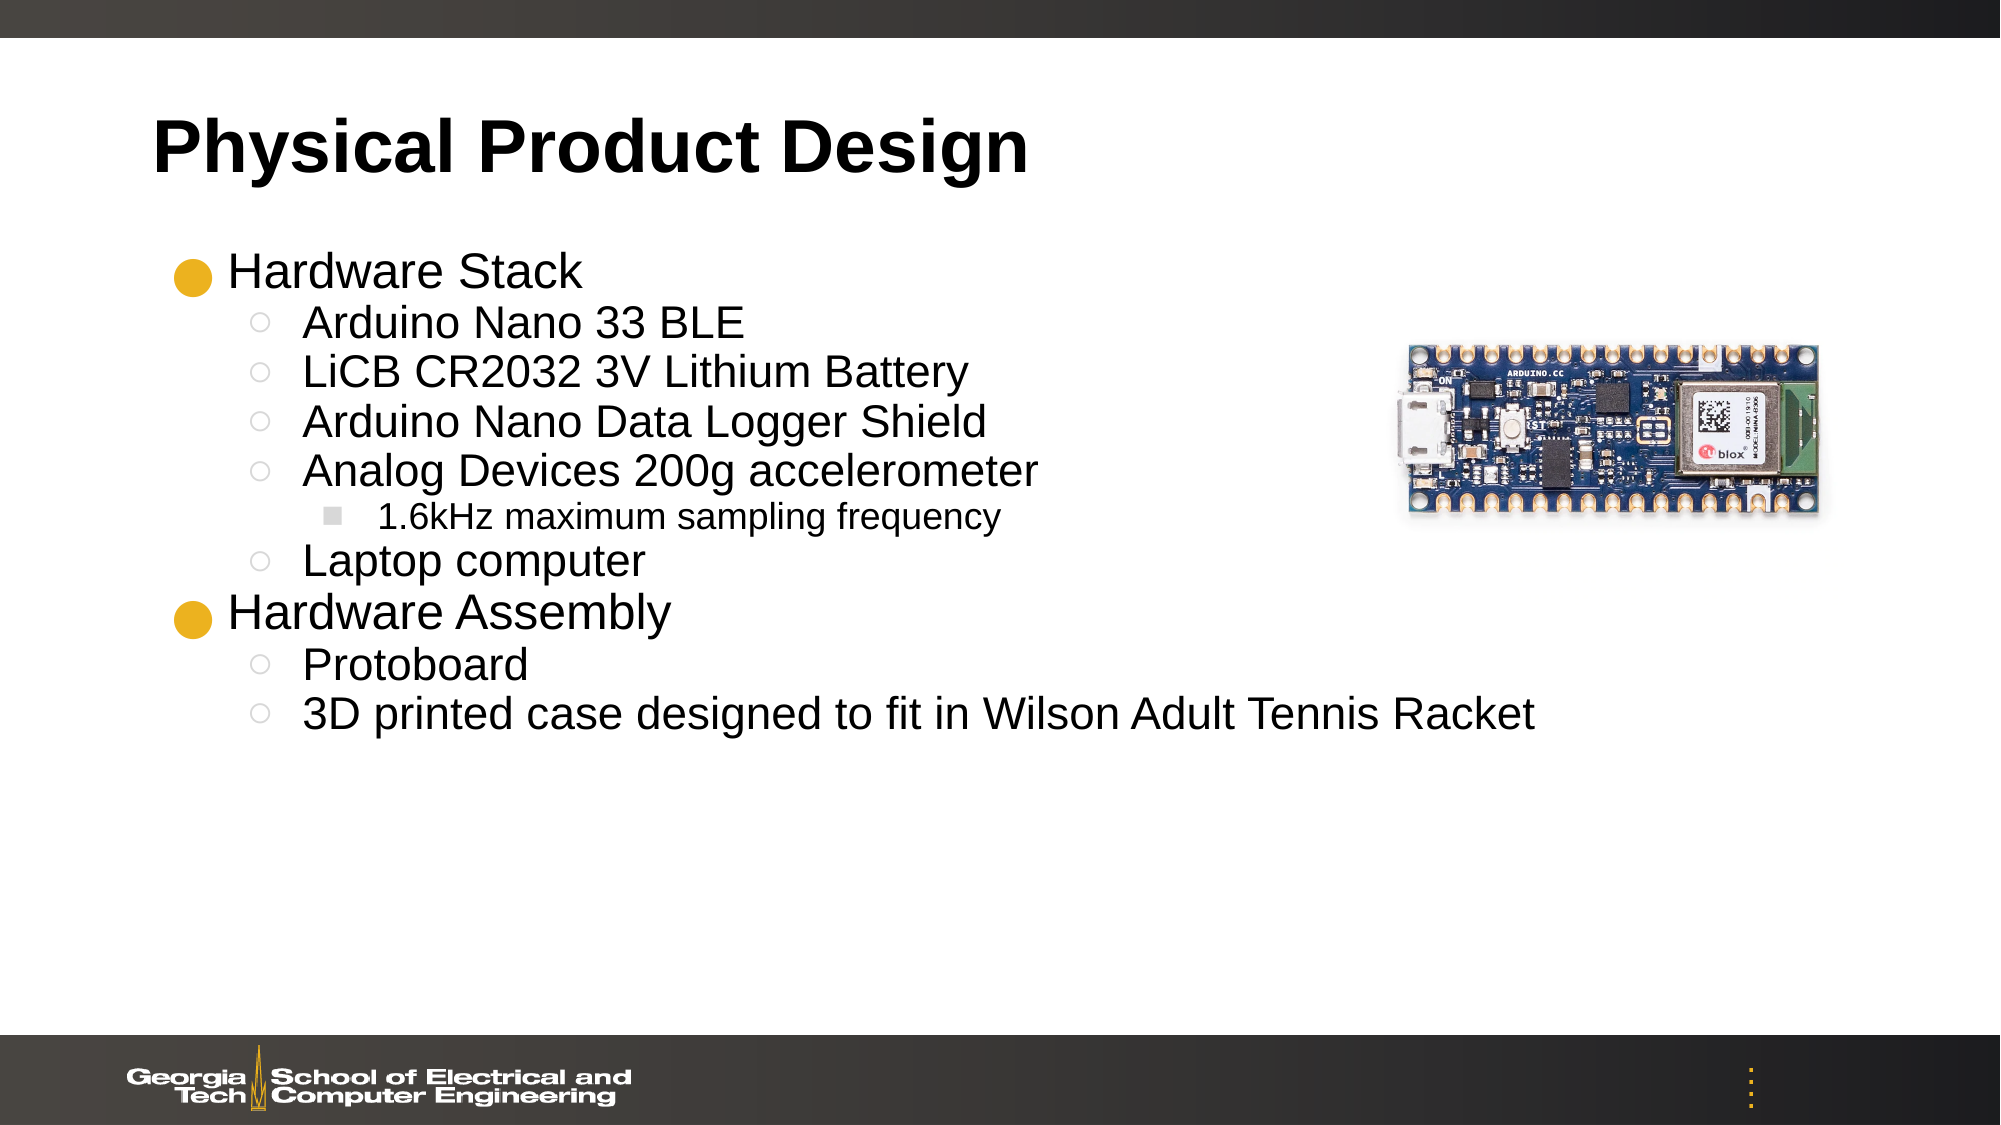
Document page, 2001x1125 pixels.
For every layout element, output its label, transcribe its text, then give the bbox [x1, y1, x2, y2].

list Hardware Stack Arduino Nano 33 BLE LiCB CR2032 3V Lithium Battery Arduino Nano Data Logger Shield Analog Devices 200g accelerometer 1.6kHz maximum sampling frequency Laptop computer Hardware Assembly Protoboard 3D printed case designed to fit in Wilson Adult Tennis Racket [137, 237, 1863, 1007]
picture [1373, 251, 1844, 605]
picture [0, 0, 2000, 38]
title Physical Product Design [137, 81, 1863, 215]
picture [0, 1035, 2000, 1125]
